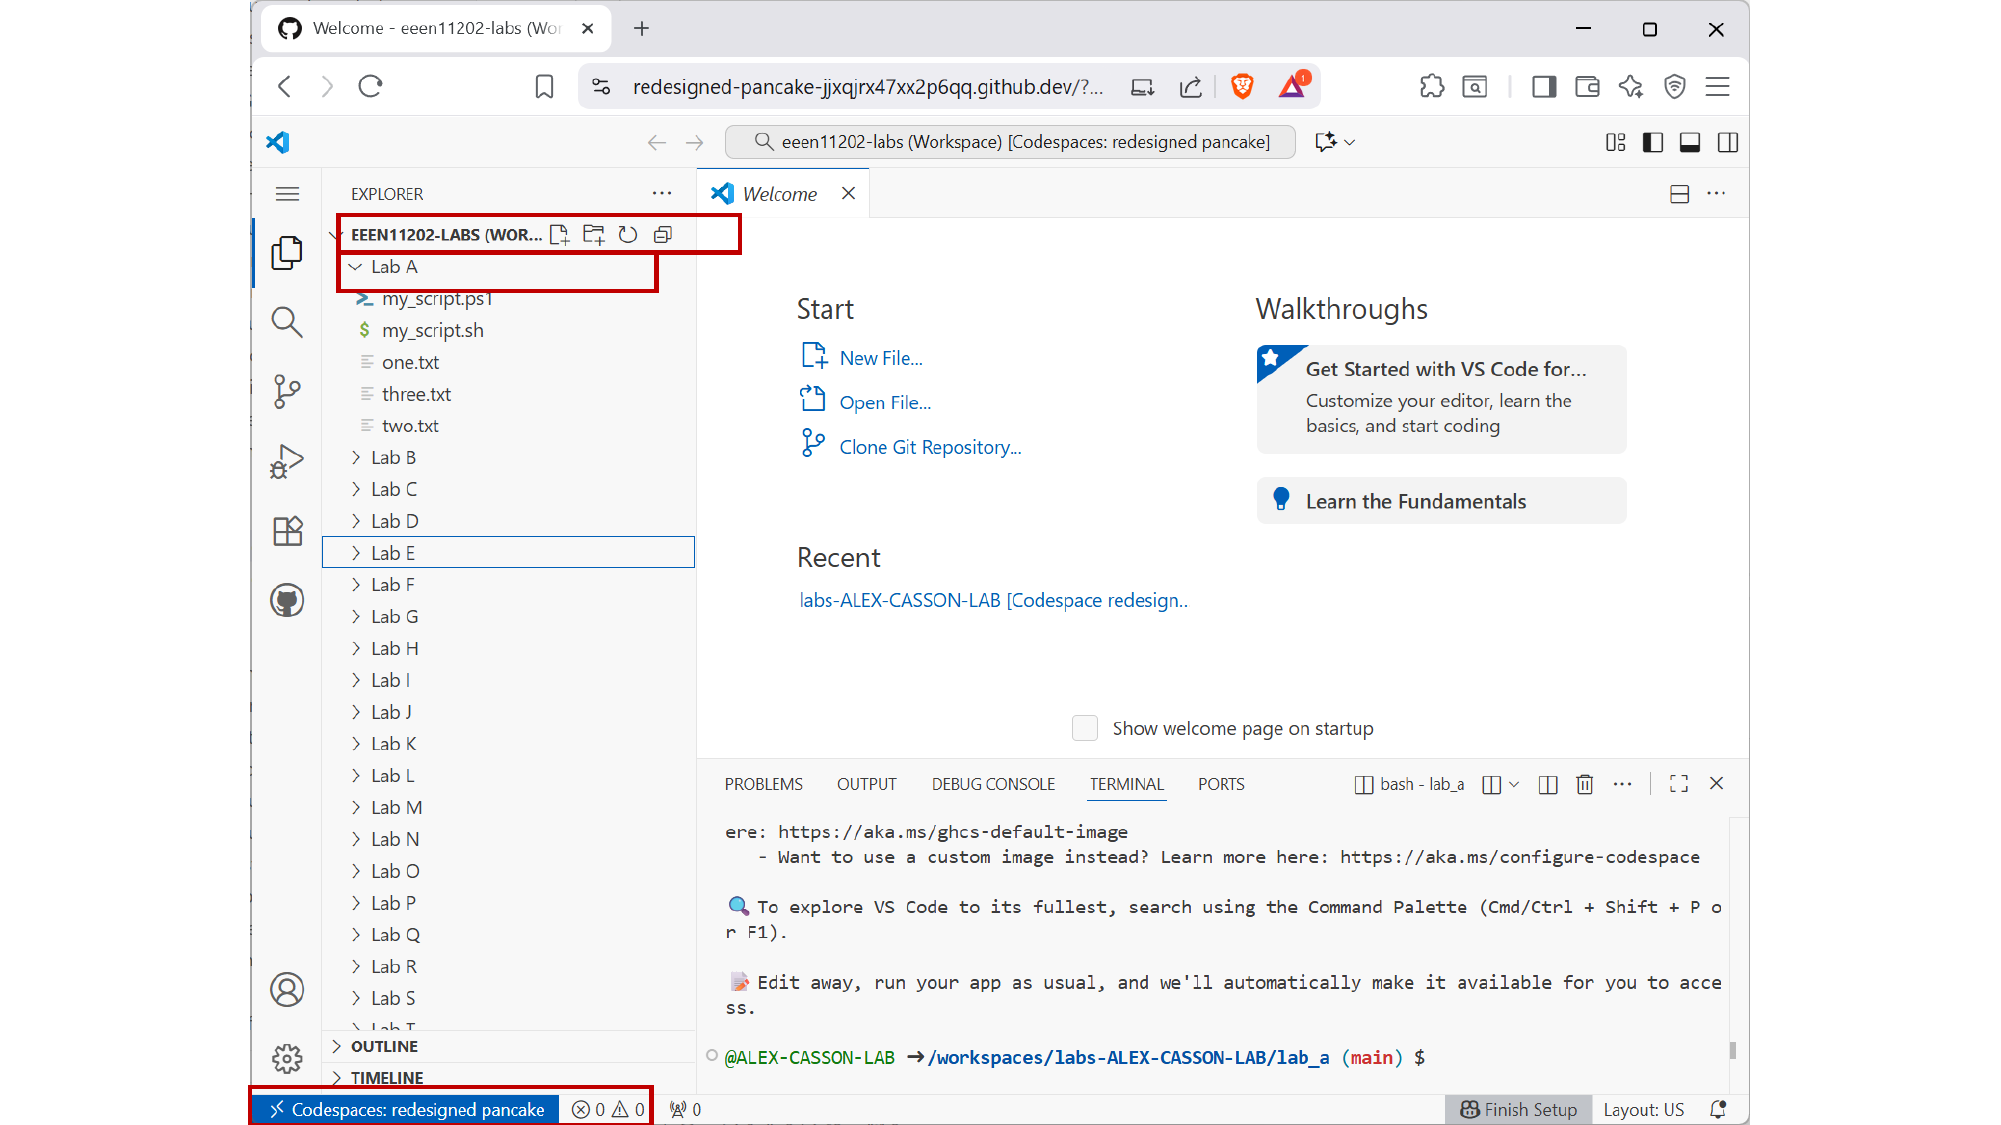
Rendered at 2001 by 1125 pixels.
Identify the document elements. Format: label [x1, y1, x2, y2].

picture [249, 0, 1751, 1125]
